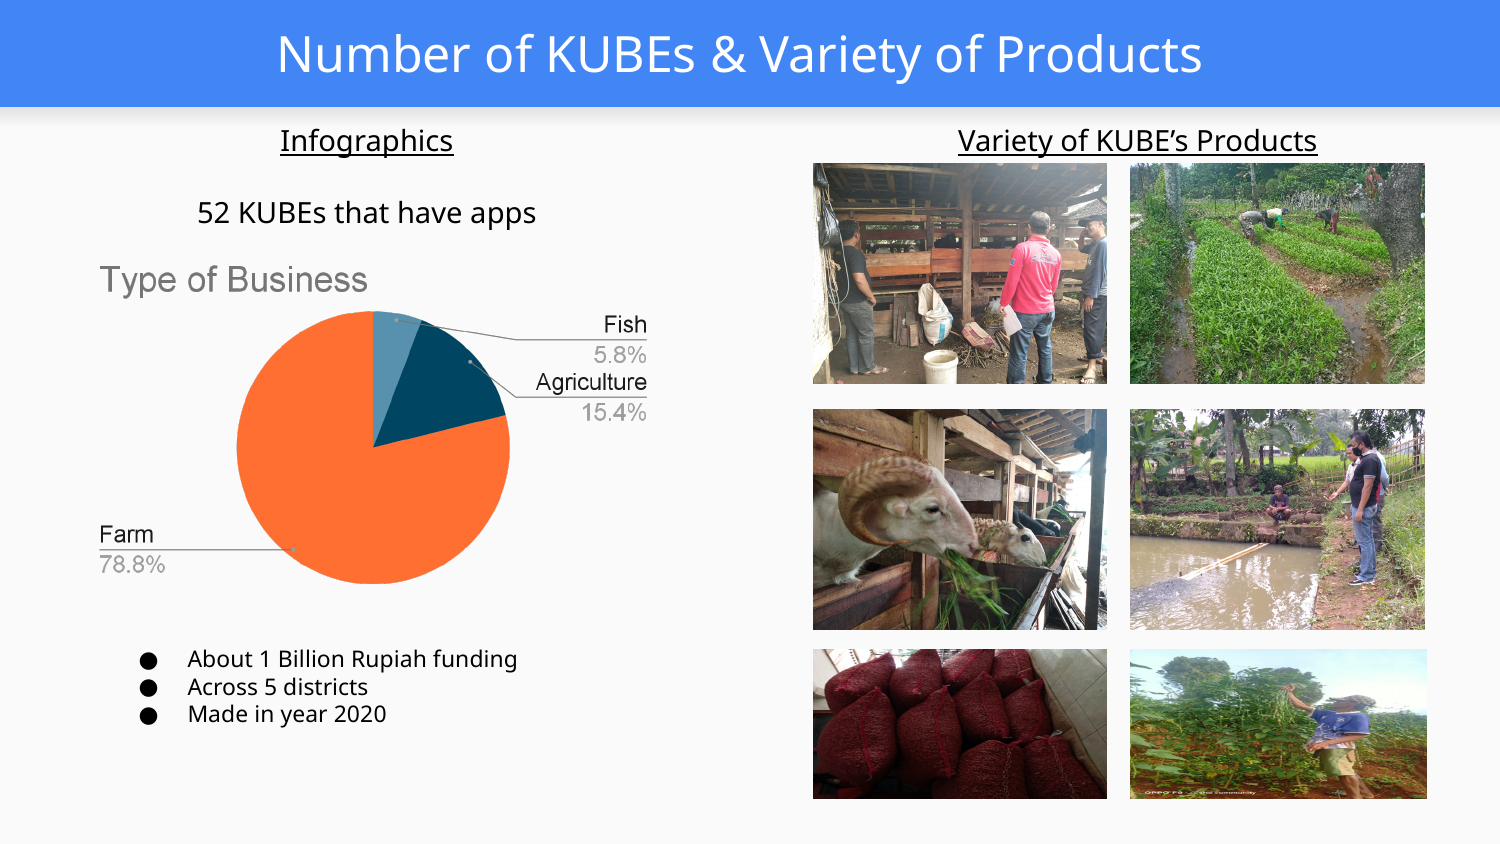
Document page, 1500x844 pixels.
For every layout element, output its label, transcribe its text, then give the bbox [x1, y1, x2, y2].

text_box About 1 Billion Rupiah funding Across 5 districts Made in year 2020 [97, 629, 648, 743]
picture [1130, 163, 1425, 384]
picture [1130, 648, 1428, 800]
text_box 52 KUBEs that have apps [159, 179, 575, 240]
text_box Variety of KUBE’s Products [930, 107, 1346, 173]
text_box Infographics [159, 107, 575, 173]
picture [1130, 409, 1425, 631]
picture [813, 163, 1108, 384]
picture [813, 409, 1108, 631]
title Number of KUBEs & Variety of Products [16, 2, 1464, 102]
picture [813, 648, 1108, 800]
picture [81, 241, 665, 603]
